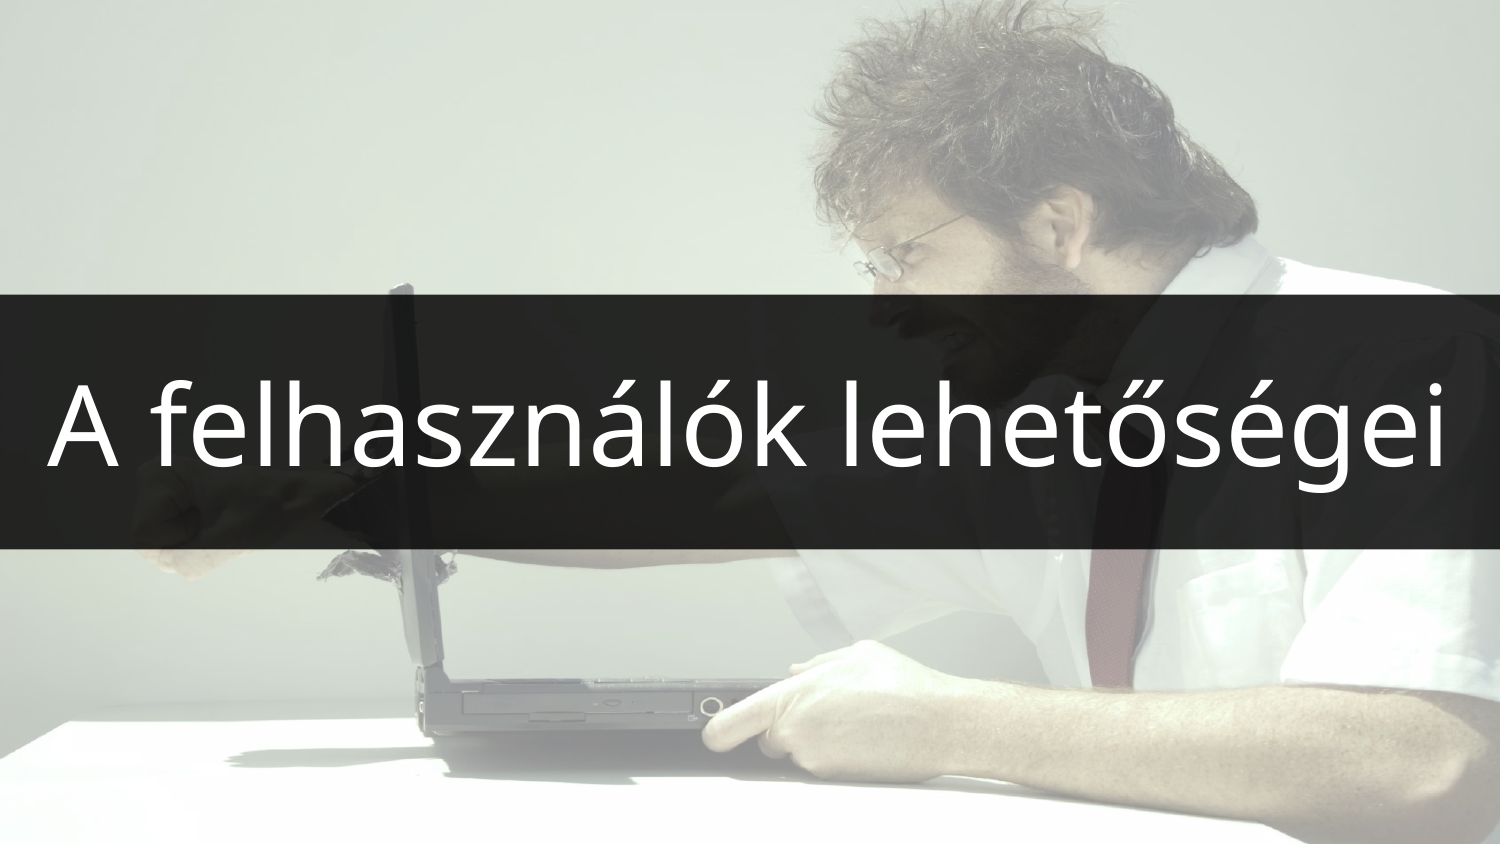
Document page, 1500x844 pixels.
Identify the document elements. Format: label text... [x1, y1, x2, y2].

text_box A felhasználók lehetőségei [32, 346, 1467, 497]
text_box [0, 292, 1500, 551]
